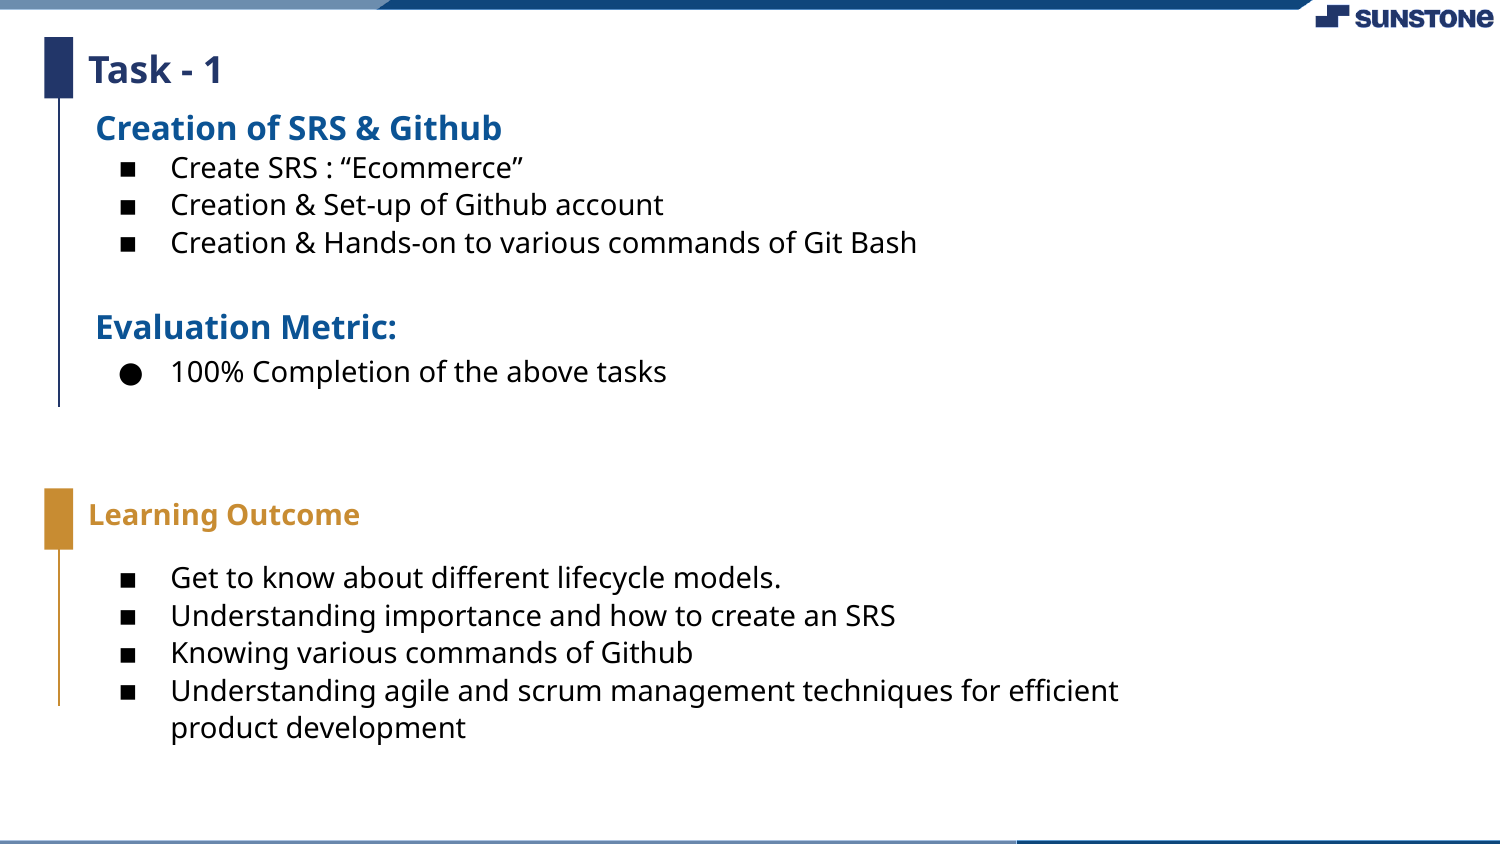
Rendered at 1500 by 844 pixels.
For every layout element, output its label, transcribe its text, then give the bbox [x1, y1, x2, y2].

text_box Task - 1 [73, 38, 505, 92]
picture [0, 0, 1500, 844]
list Creation of SRS & Github Create SRS : “Ecommerce” Creation & Set-up of Github account Creation & Hands-on to various commands of Git Bash [80, 96, 1211, 321]
list Get to know about different lifecycle models. Understanding importance and how to create an SRS Knowing various commands of Github Understanding agile and scrum management techniques for efficient product development [80, 549, 838, 738]
text_box Evaluation Metric: [80, 298, 834, 351]
text_box Learning Outcome [73, 488, 505, 541]
text_box 100% Completion of the above tasks [80, 351, 834, 399]
